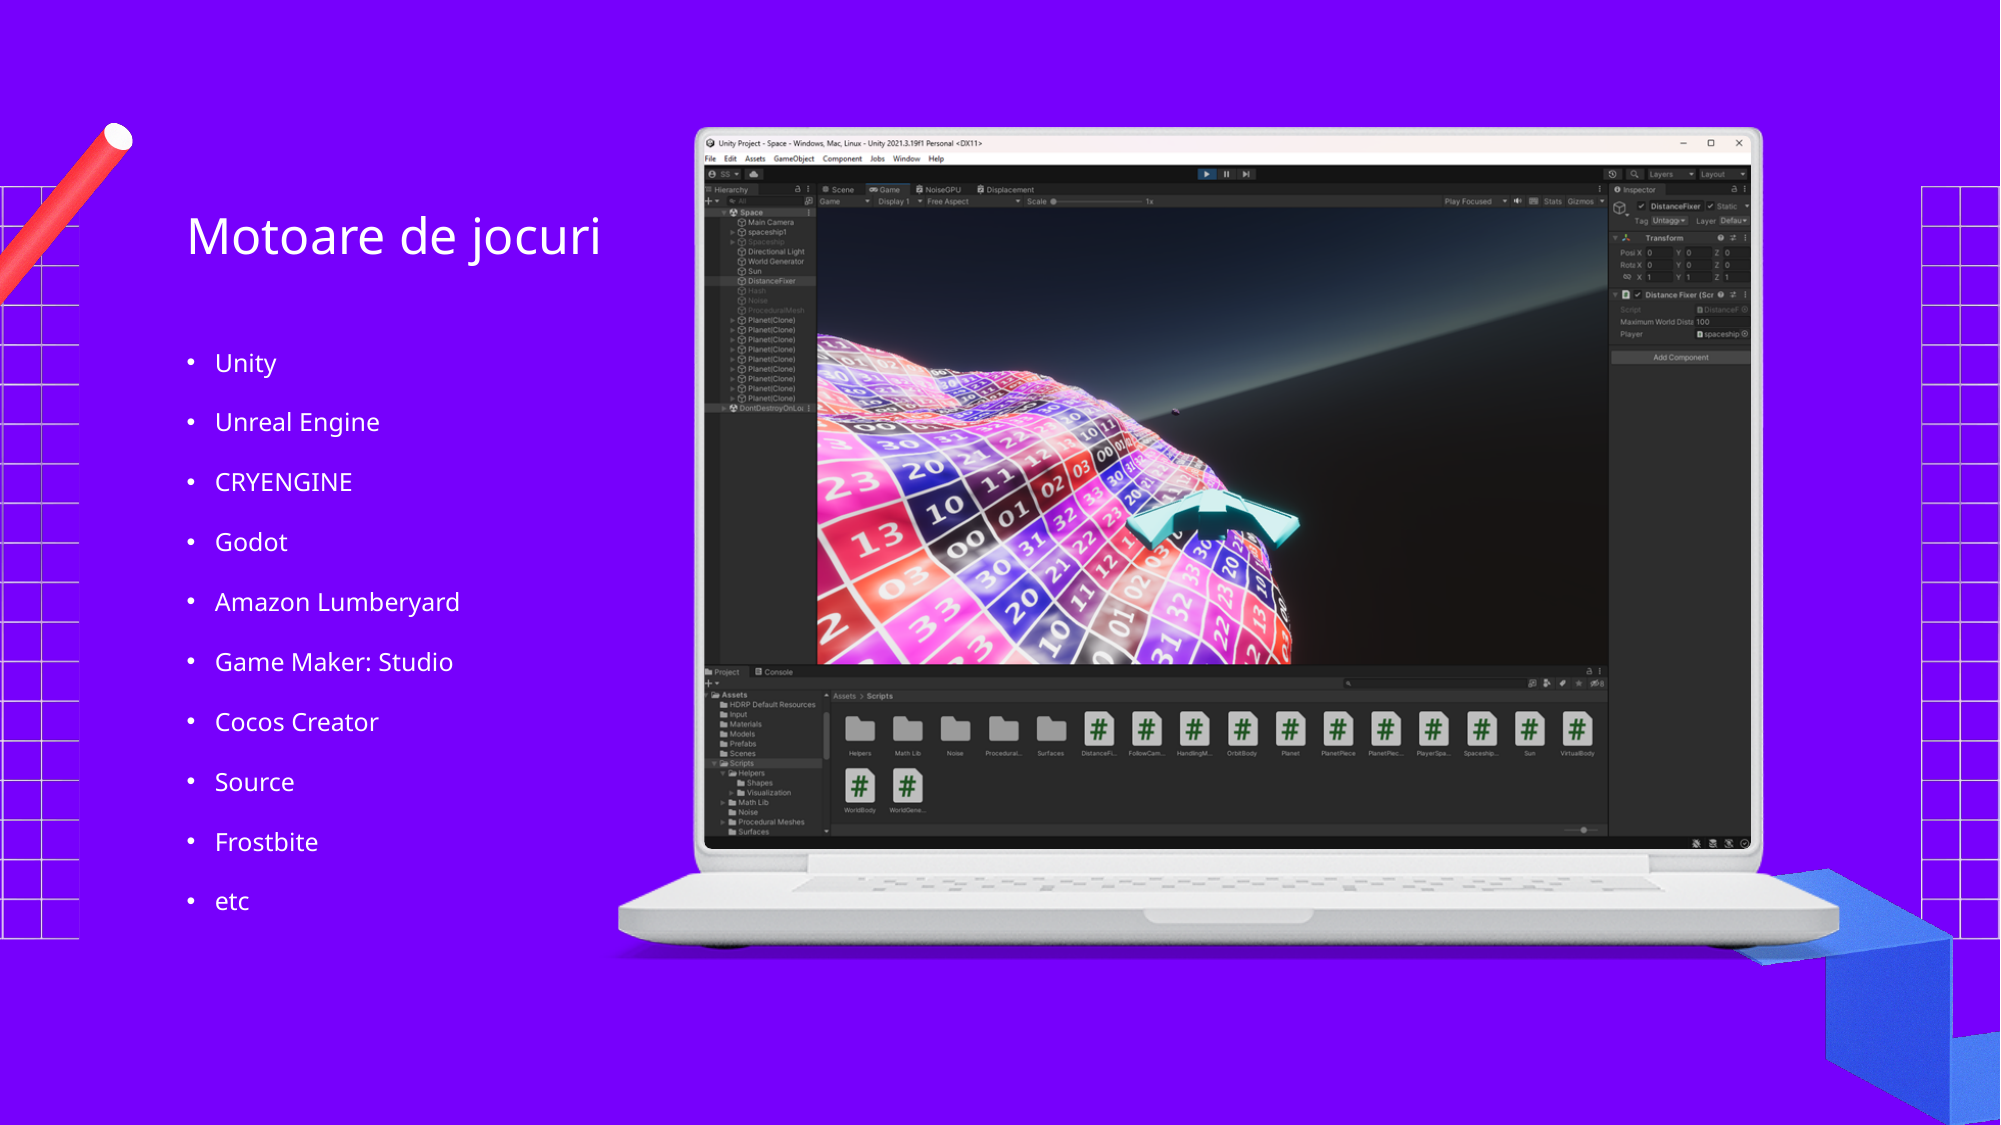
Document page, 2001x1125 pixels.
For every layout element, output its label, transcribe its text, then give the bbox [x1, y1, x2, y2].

picture [0, 123, 133, 939]
picture [500, 127, 2001, 1125]
text_box Motoare de jocuri [171, 196, 500, 272]
text_box Unity Unreal Engine CRYENGINE Godot Amazon Lumberyard Game Maker: Studio Cocos Creator Source Frostbite etc [171, 332, 500, 931]
